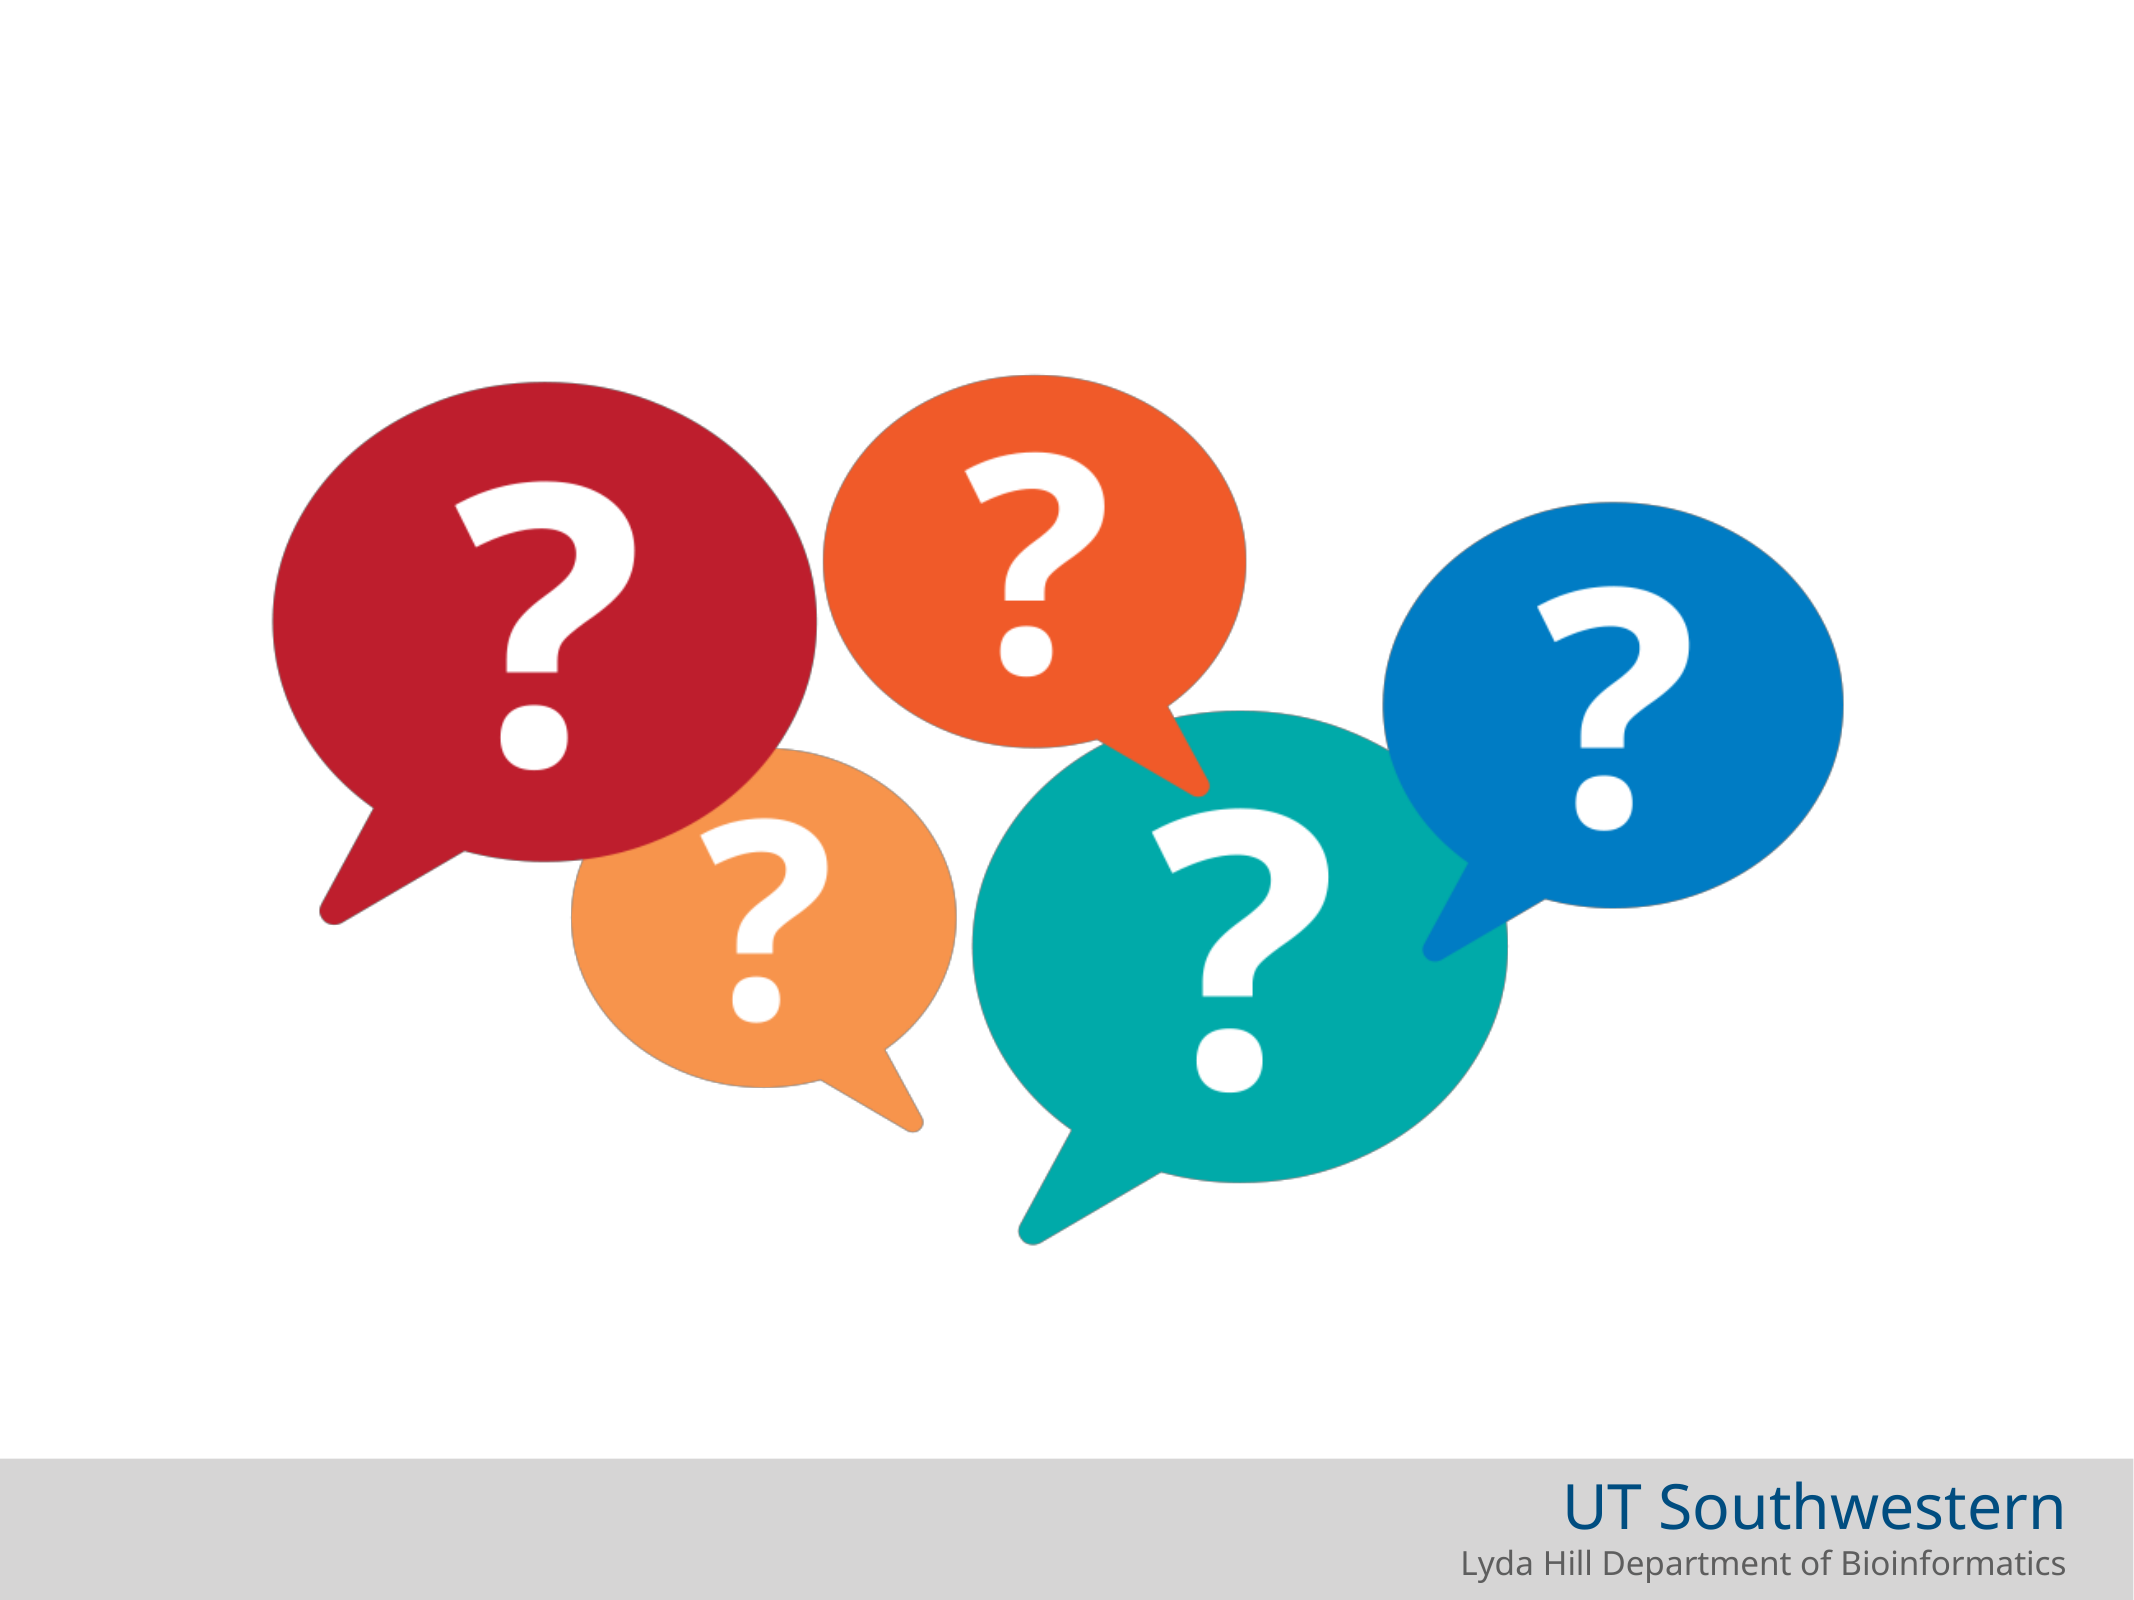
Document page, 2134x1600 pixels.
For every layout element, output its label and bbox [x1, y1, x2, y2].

picture [263, 322, 1870, 1277]
